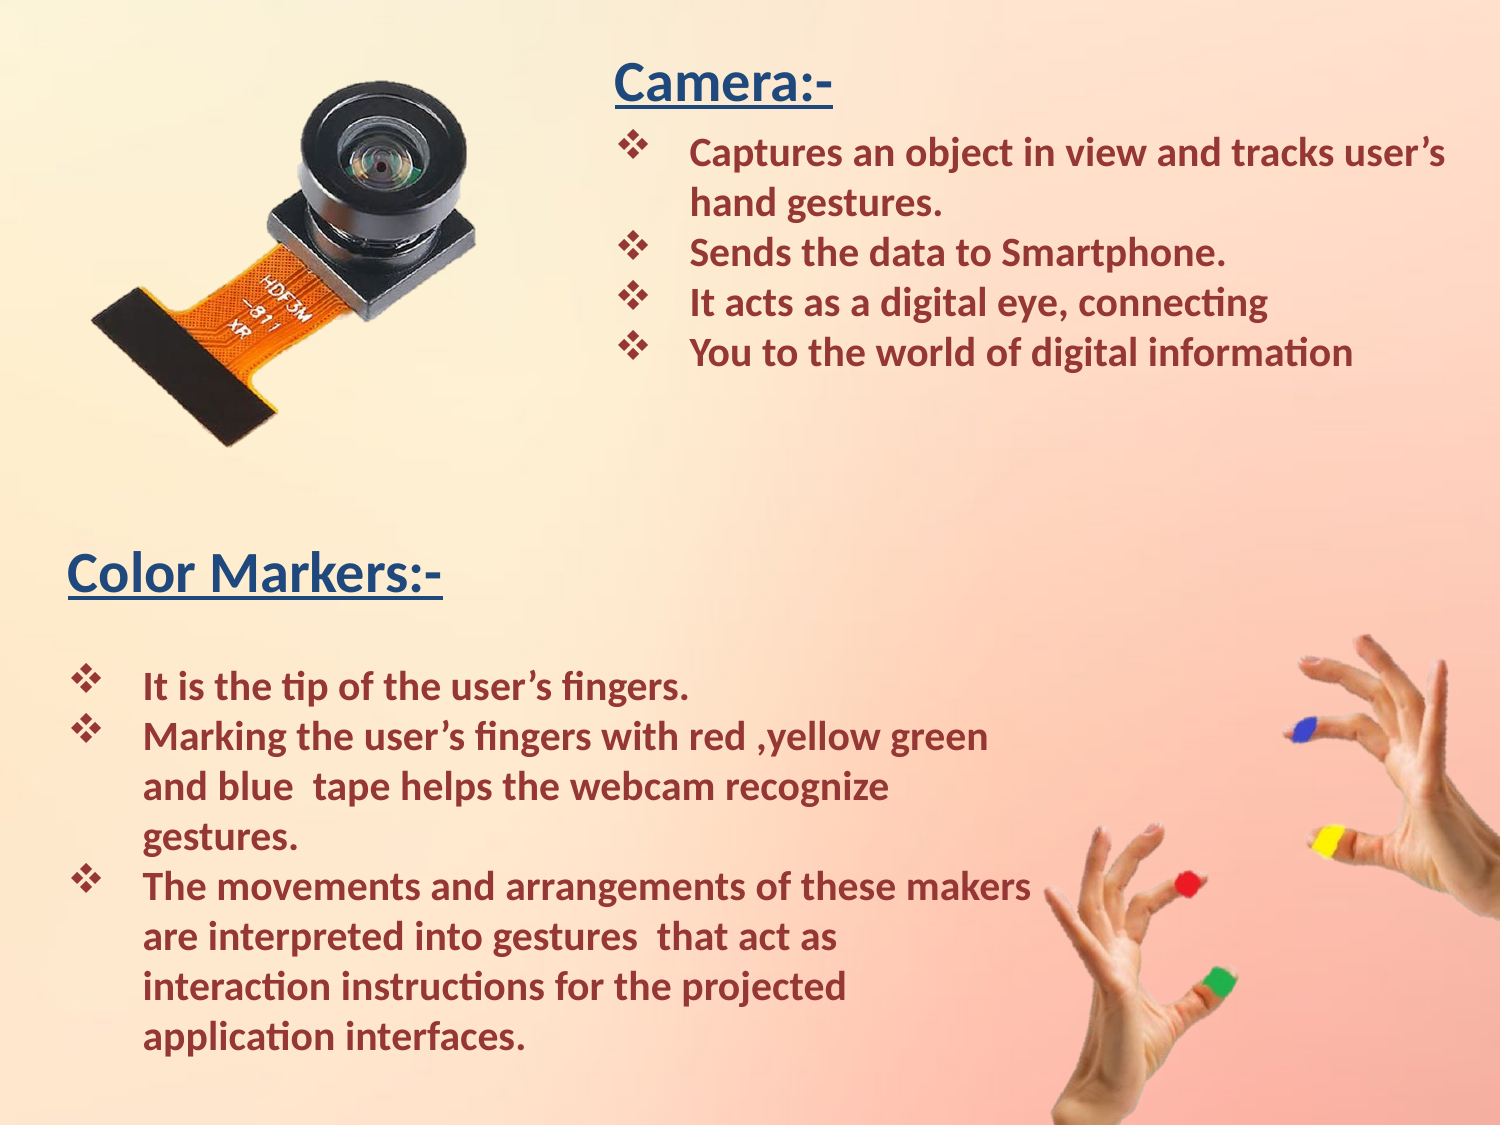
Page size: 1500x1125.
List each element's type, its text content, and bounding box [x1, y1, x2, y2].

text_box Captures an object in view and tracks user’s hand gestures. Sends the data to Smartphone. It acts as a digital eye, connecting You to the world of digital information [676, 117, 1498, 383]
text_box It is the tip of the user’s fingers. Marking the user’s fingers with red ,yellow green and blue tape helps the webcam recognize gestures. The movements and arrangements of these makers are interpreted into gestures that act as interaction instructions for the projected application interfaces. [53, 651, 1049, 1067]
text_box Color Markers:- [53, 527, 538, 612]
text_box Camera:- [599, 35, 931, 117]
picture [0, 0, 1500, 1125]
